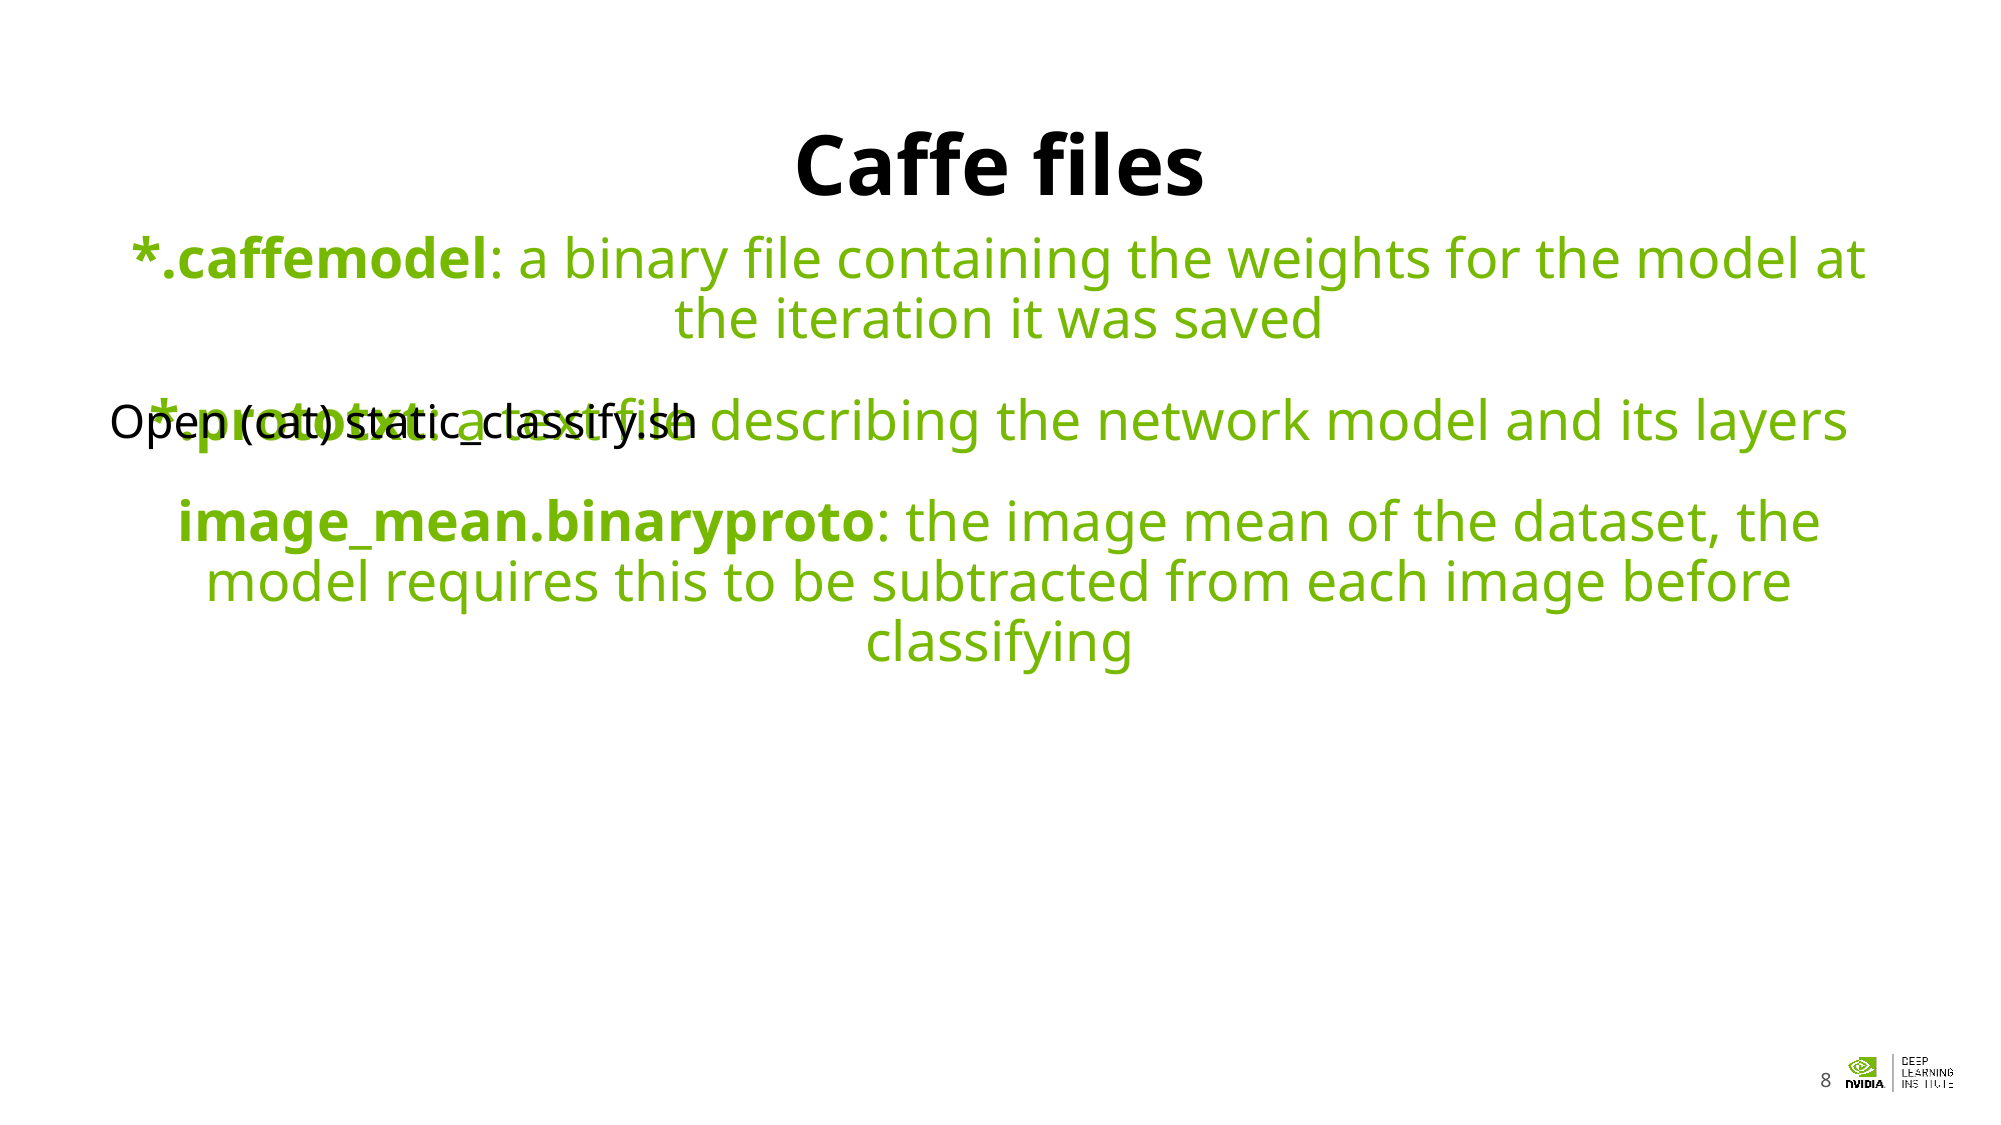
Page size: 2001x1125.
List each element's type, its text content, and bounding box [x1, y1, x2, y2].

title Caffe files [90, 120, 1910, 215]
list Open (cat) static_classify.sh [94, 383, 1908, 1062]
picture [1846, 1054, 1953, 1092]
list *.caffemodel: a binary file containing the weights for the model at the iteration it was saved *.prototxt: a text file describing the network model and its layers image_mean.binaryproto: the image mean of the dataset, the model requires this to be subtracted from each image before classifying [90, 215, 1910, 312]
